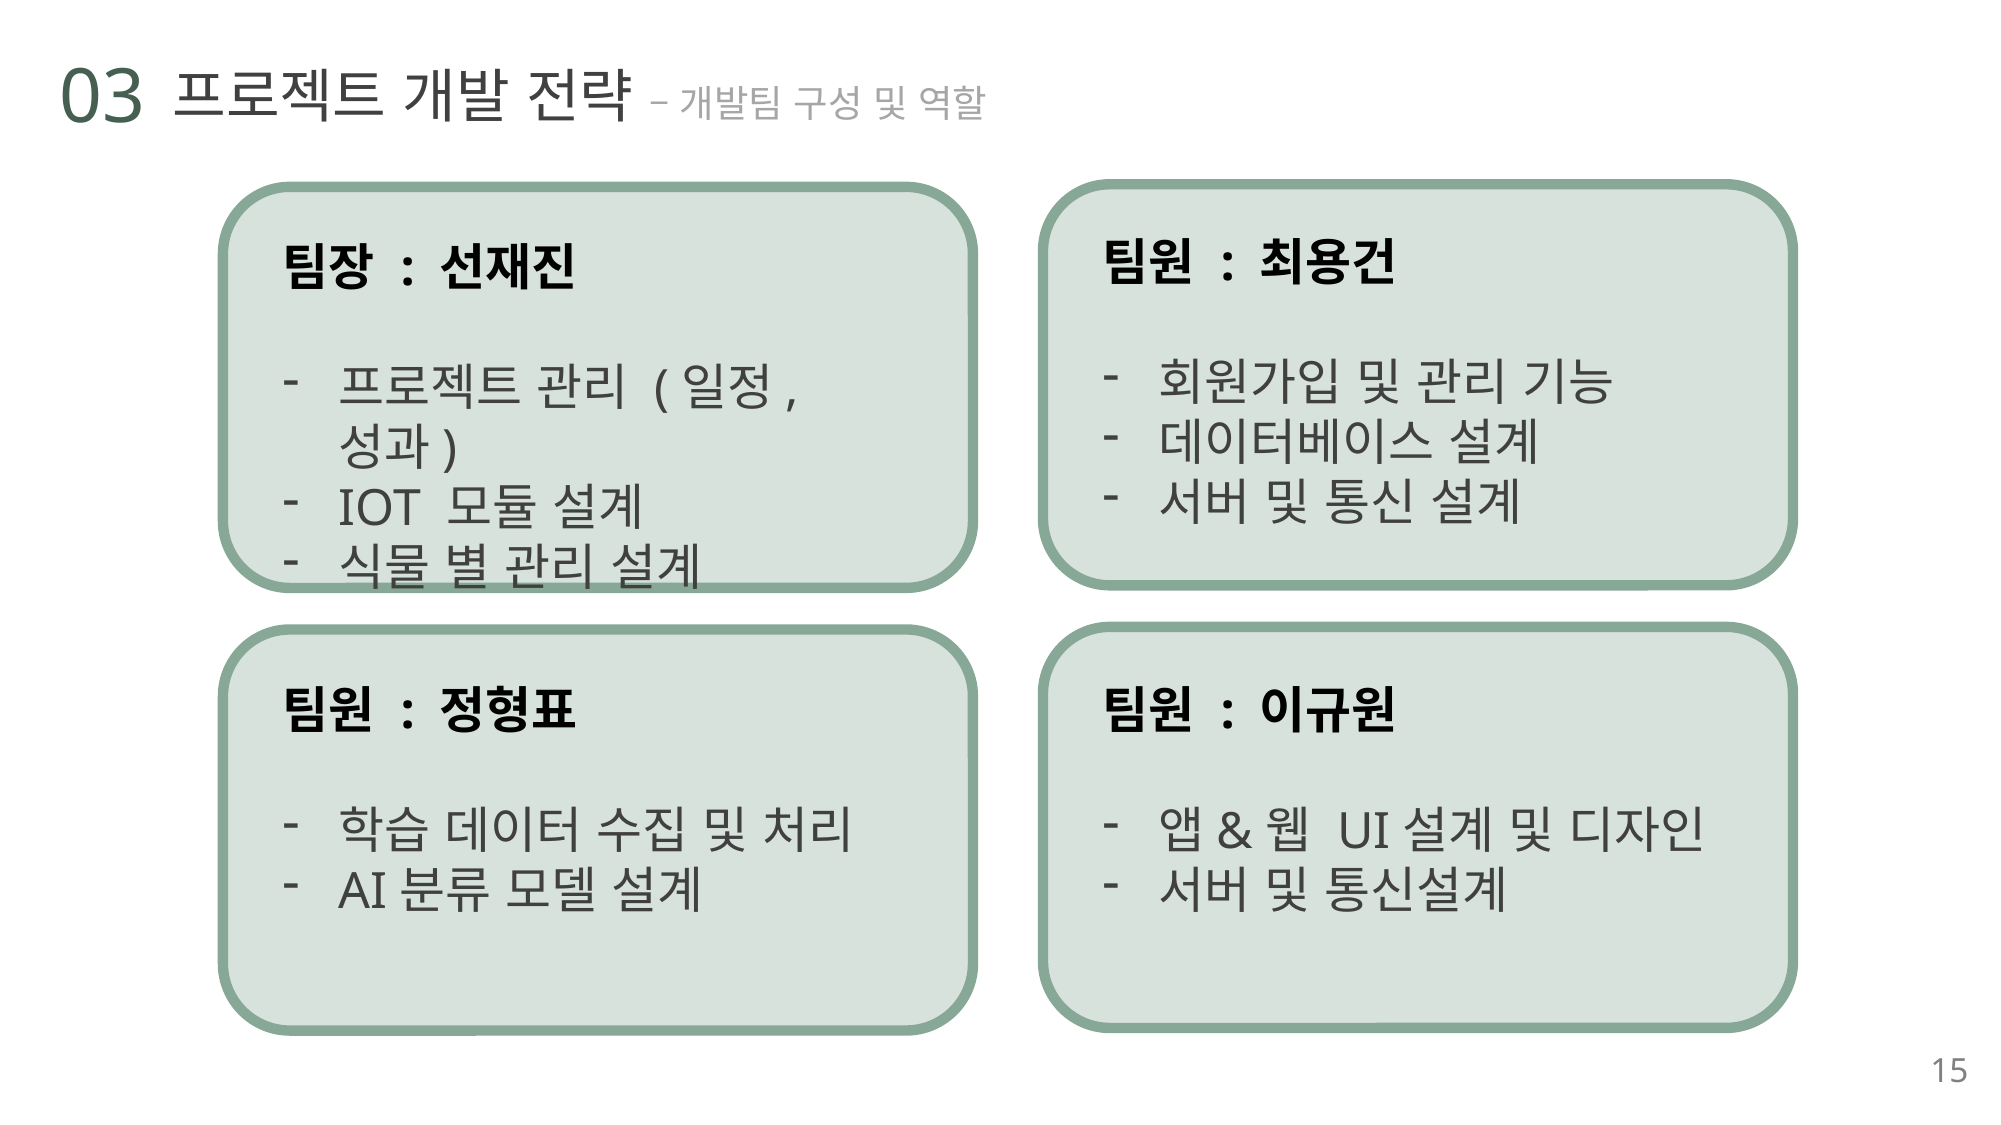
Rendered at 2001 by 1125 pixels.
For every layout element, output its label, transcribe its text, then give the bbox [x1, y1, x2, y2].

text_box [1041, 625, 1795, 1030]
text_box 팀원 : 이규원 앱&웹 UI설계 및 디자인 서버 및 통신설계 [1087, 671, 1723, 927]
text_box 15 [1915, 1041, 2000, 1097]
text_box [1041, 183, 1795, 587]
text_box [221, 628, 975, 1032]
text_box 팀장 : 선재진 프로젝트 관리 (일정, 성과) IOT 모듈 설계 식물 별 관리 설계 [267, 228, 903, 604]
text_box 프로젝트 개발 전략 – 개발팀 구성 및 역할 [157, 51, 1191, 136]
text_box 팀원 : 최용건 회원가입 및 관리 기능 데이터베이스 설계 서버 및 통신 설계 [1087, 222, 1723, 538]
text_box [221, 185, 975, 589]
text_box 팀원 : 정형표 학습 데이터 수집 및 처리 AI분류 모델 설계 [267, 670, 903, 986]
text_box 03 [44, 40, 177, 146]
